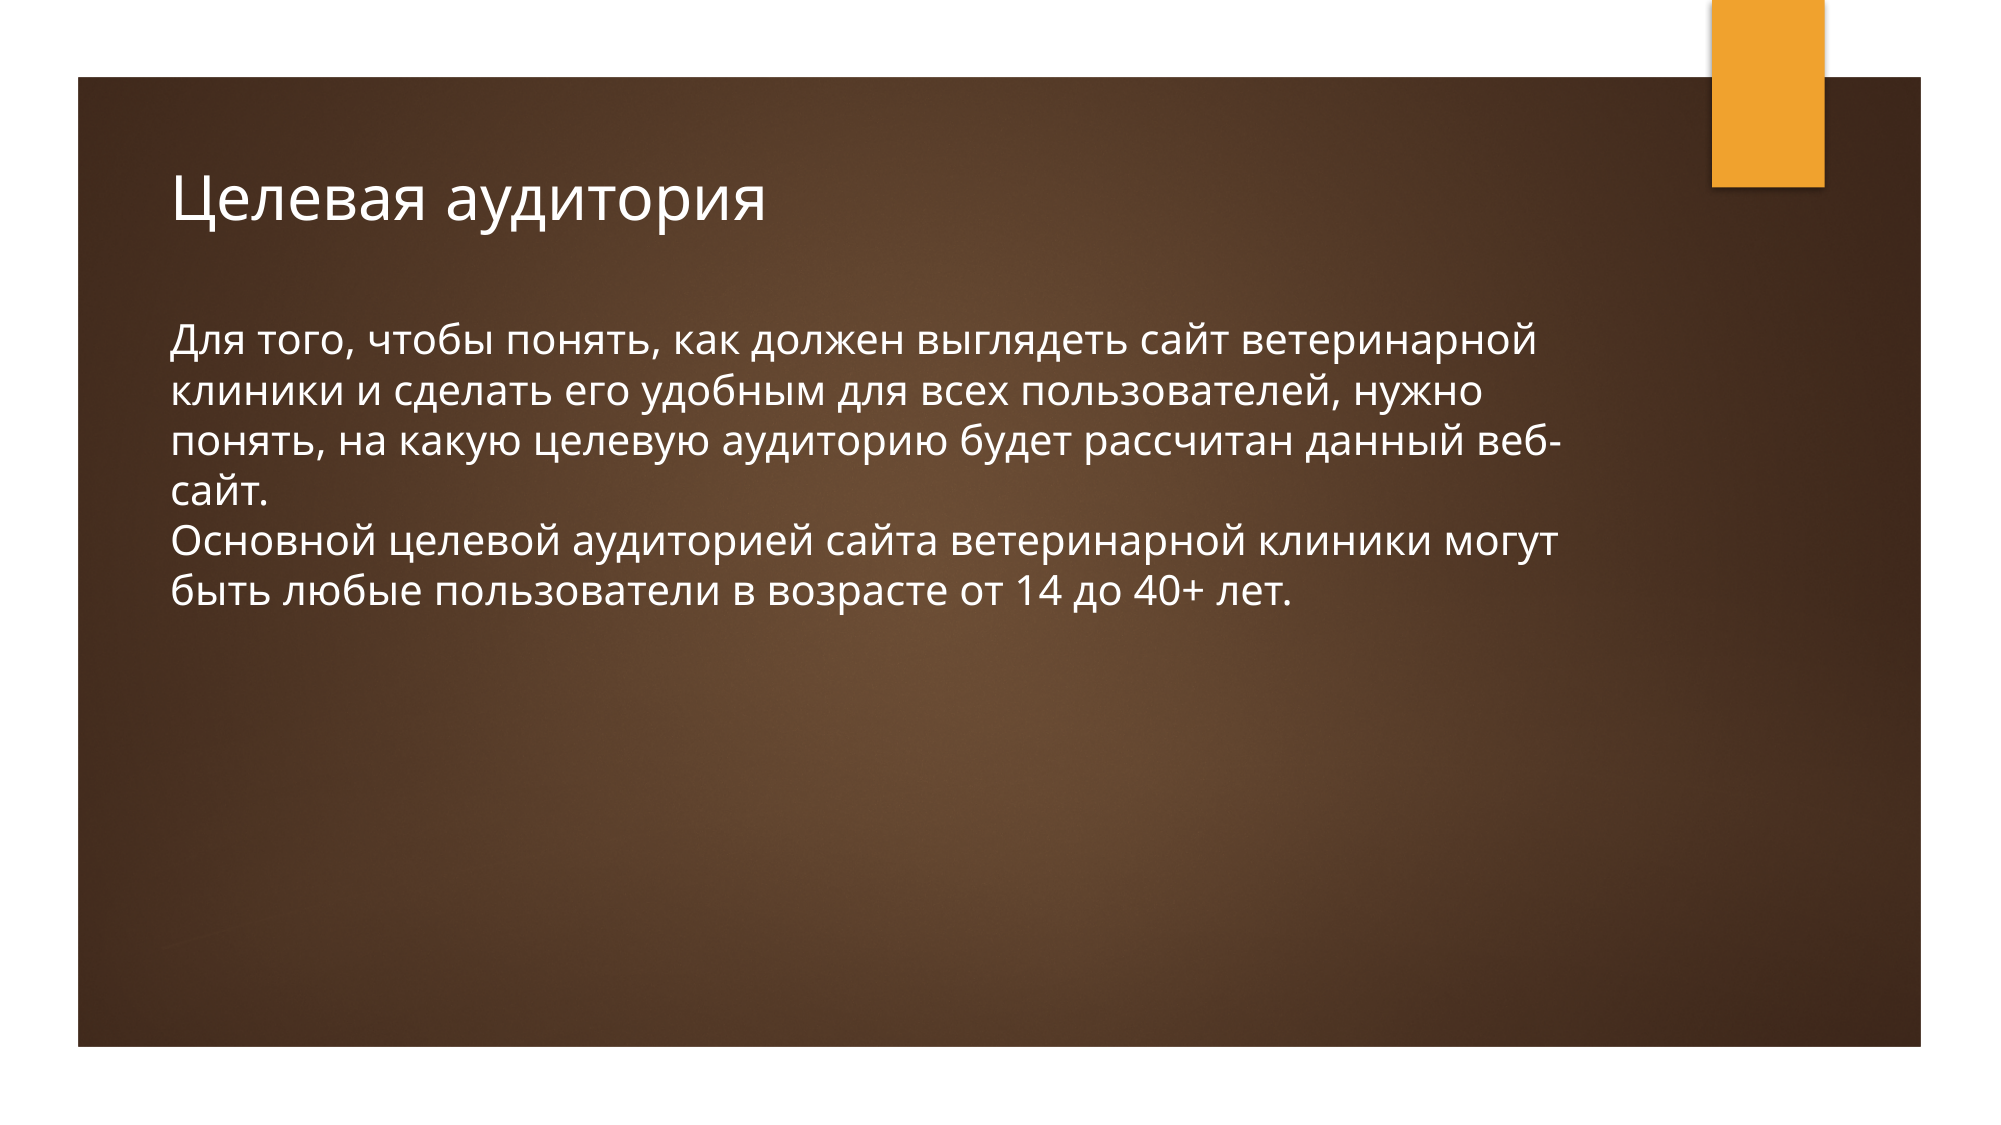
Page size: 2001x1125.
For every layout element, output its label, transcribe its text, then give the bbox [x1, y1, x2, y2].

text_box Для того, чтобы понять, как должен выглядеть сайт ветеринарной клиники и сделать его удобным для всех пользователей, нужно понять, на какую целевую аудиторию будет рассчитан данный веб-сайт. Основной целевой аудиторией сайта ветеринарной клиники могут быть любые пользователи в возрасте от 14 до 40+ лет. [155, 323, 1603, 621]
title Целевая аудитория [155, 127, 1603, 241]
